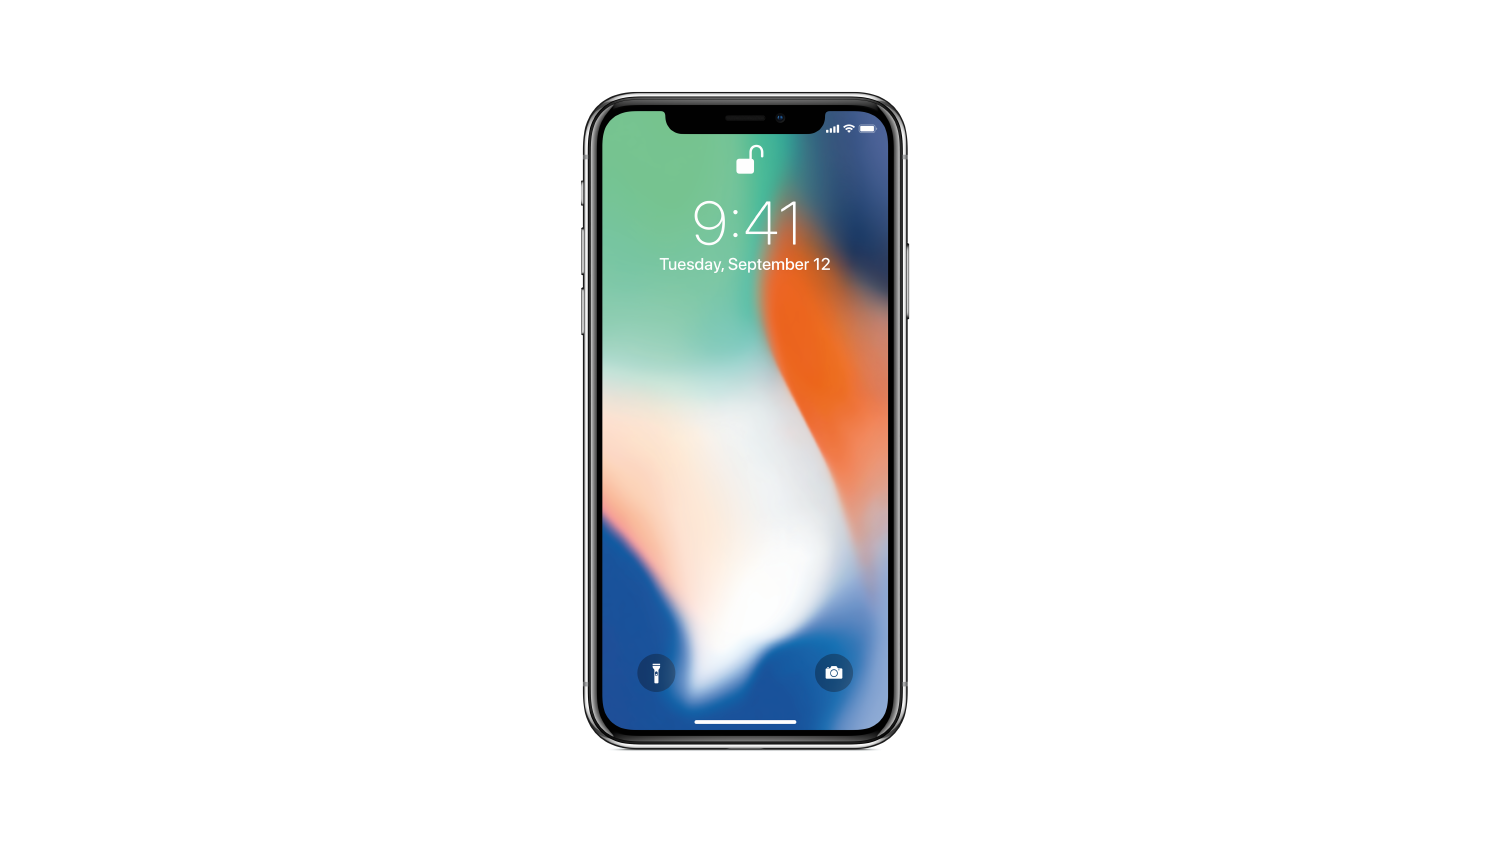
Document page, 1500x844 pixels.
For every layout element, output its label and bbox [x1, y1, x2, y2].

picture [543, 10, 956, 834]
